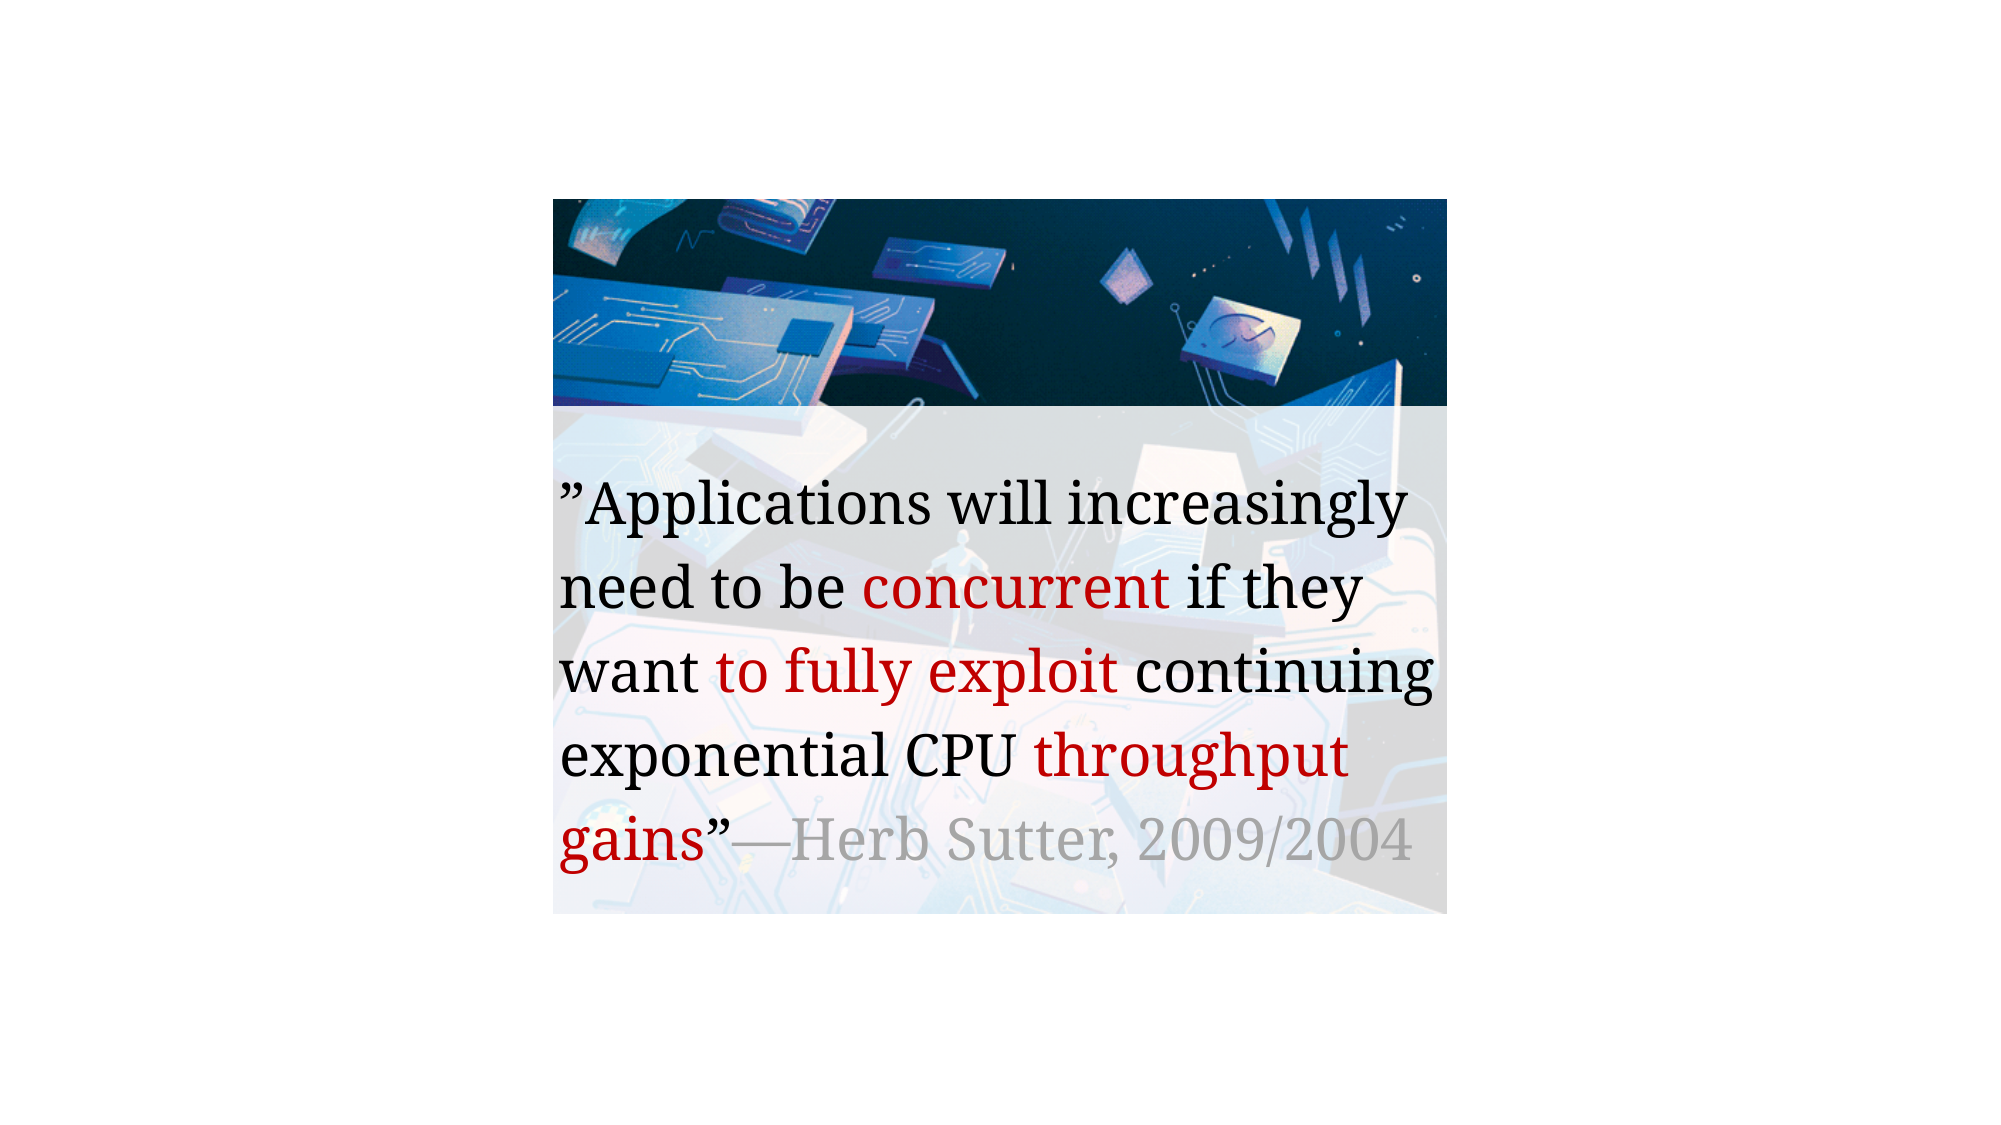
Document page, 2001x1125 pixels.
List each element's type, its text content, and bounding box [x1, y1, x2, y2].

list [553, 199, 1447, 914]
text_box ”Applications will increasingly need to be concurrent if they want to fully exploit continuing exponential CPU throughput gains”—Herb Sutter, 2009/2004 [544, 406, 1456, 919]
